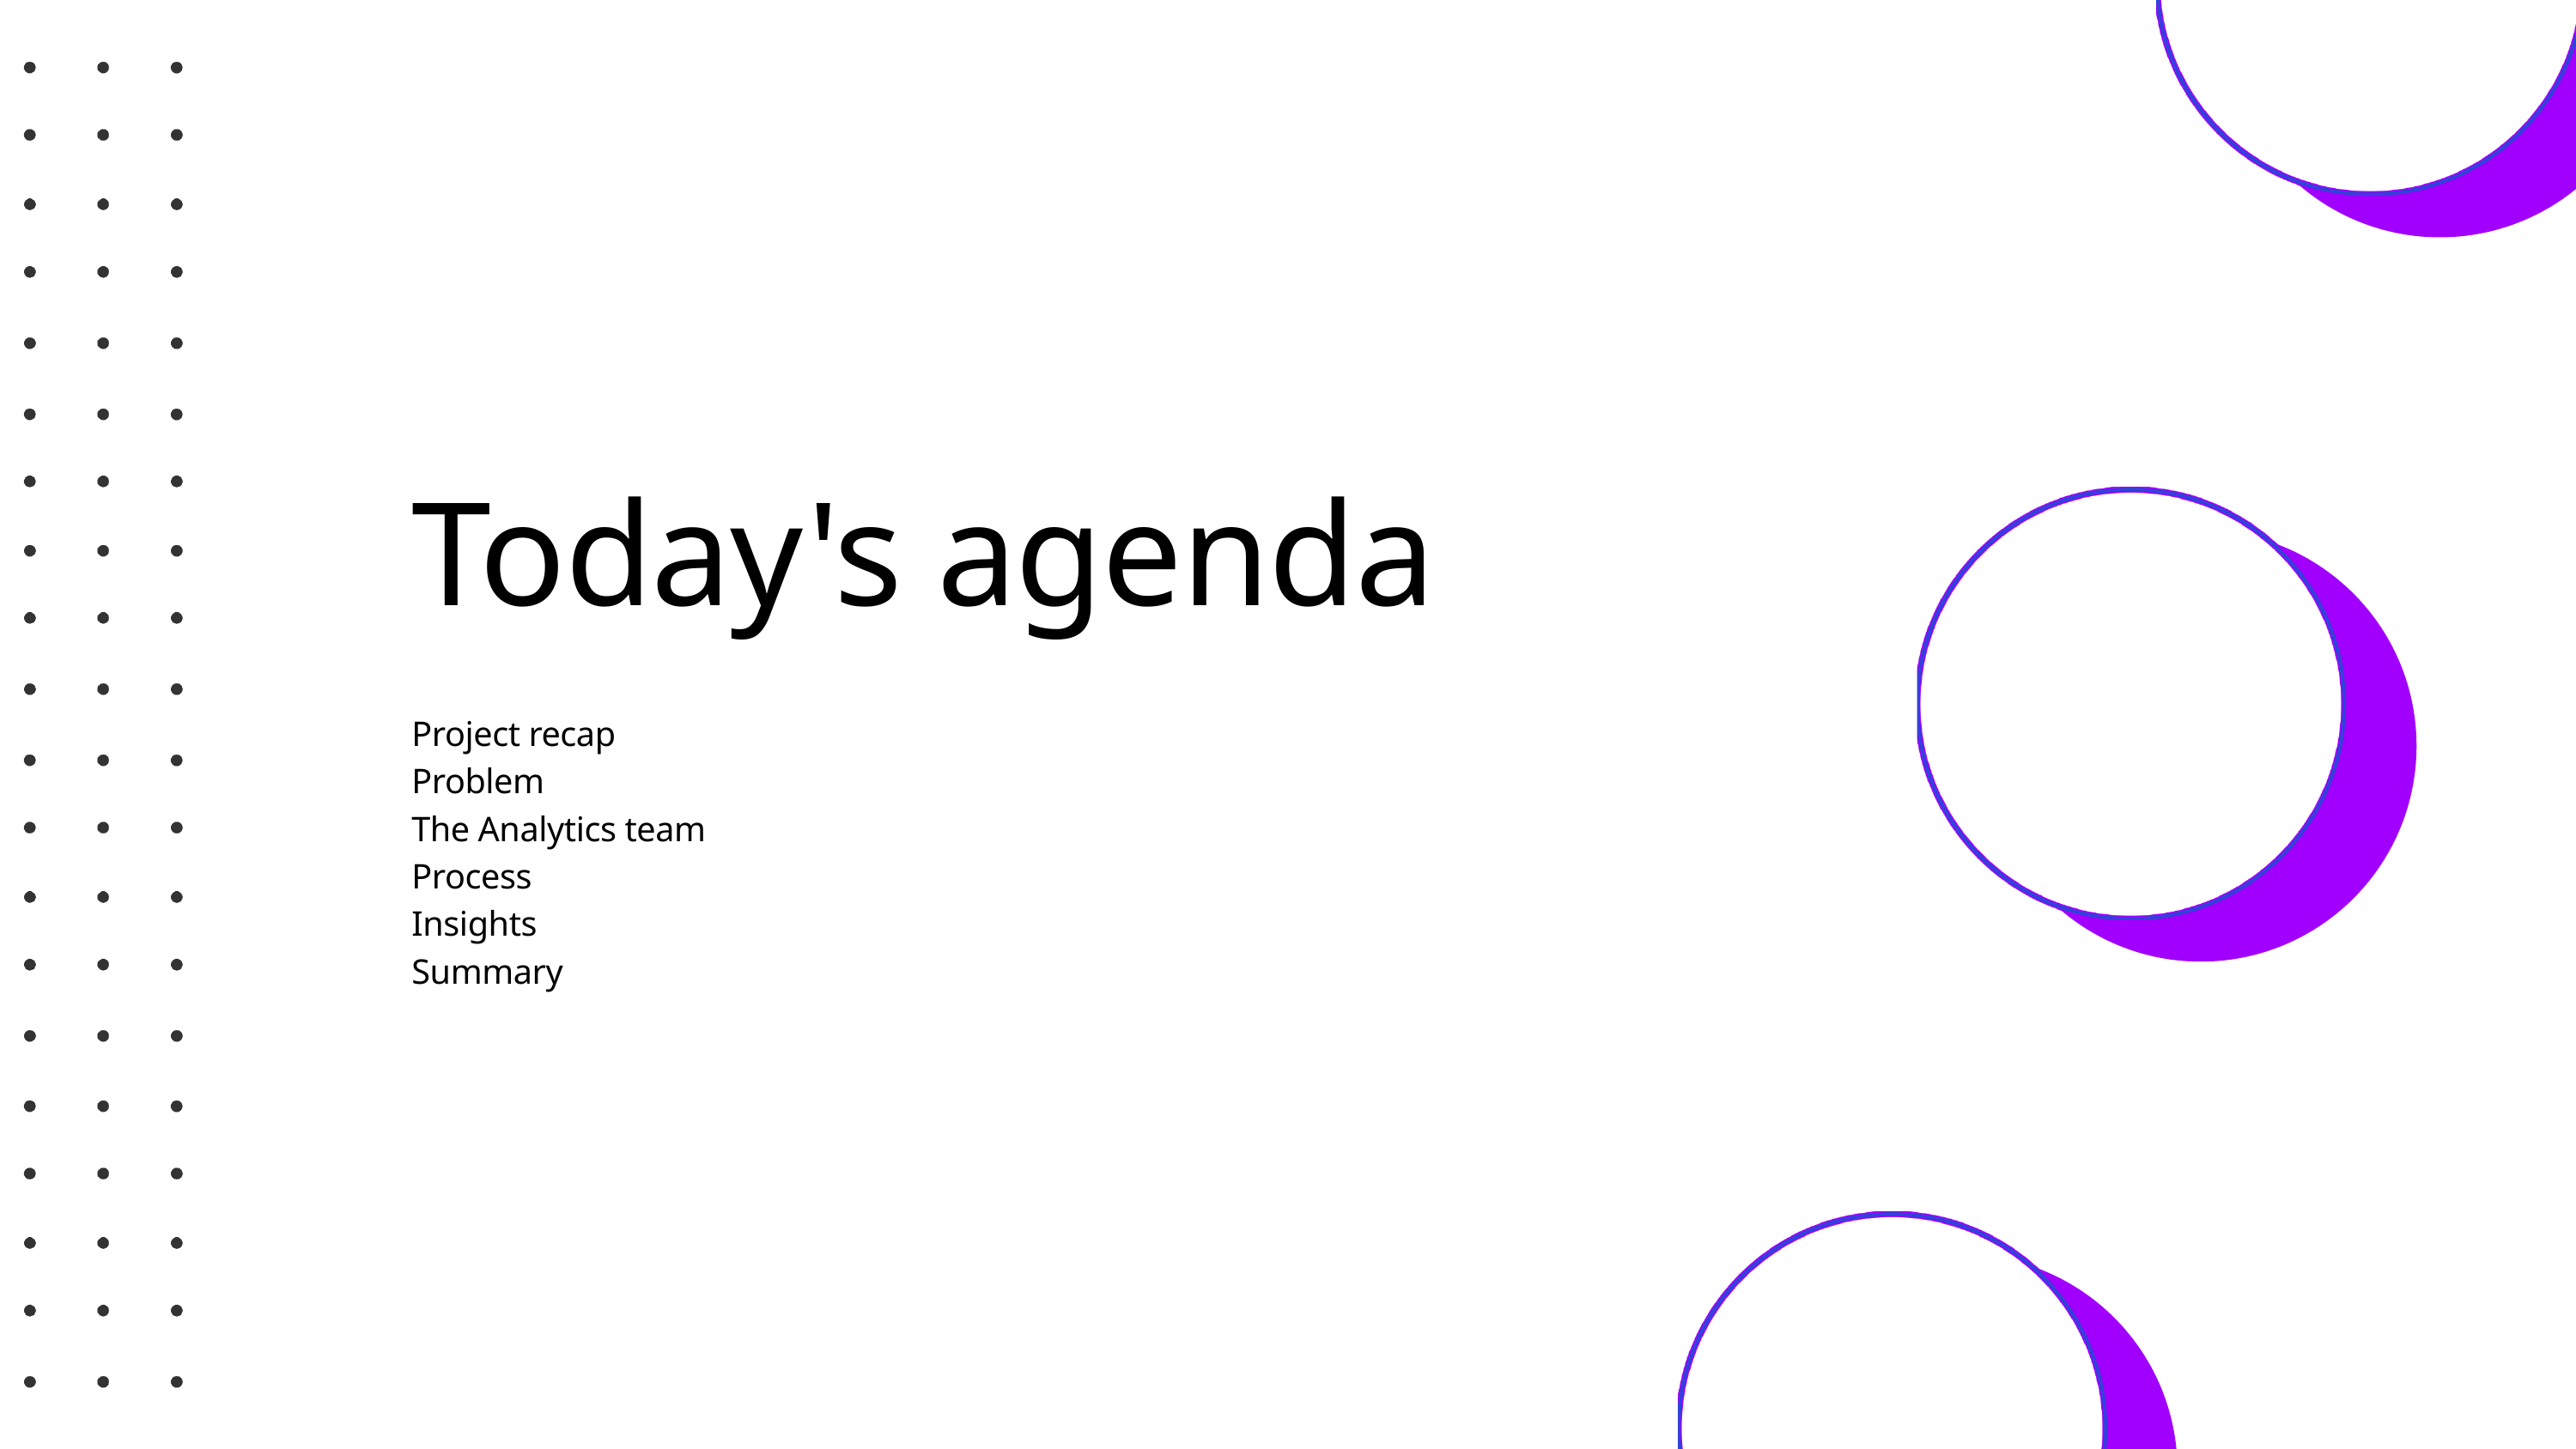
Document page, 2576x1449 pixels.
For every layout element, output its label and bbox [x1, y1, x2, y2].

text_box [1917, 487, 2417, 962]
text_box [2155, 0, 2576, 238]
text_box [0, 57, 187, 1392]
text_box [1677, 1210, 2178, 1449]
text_box [411, 462, 1634, 998]
